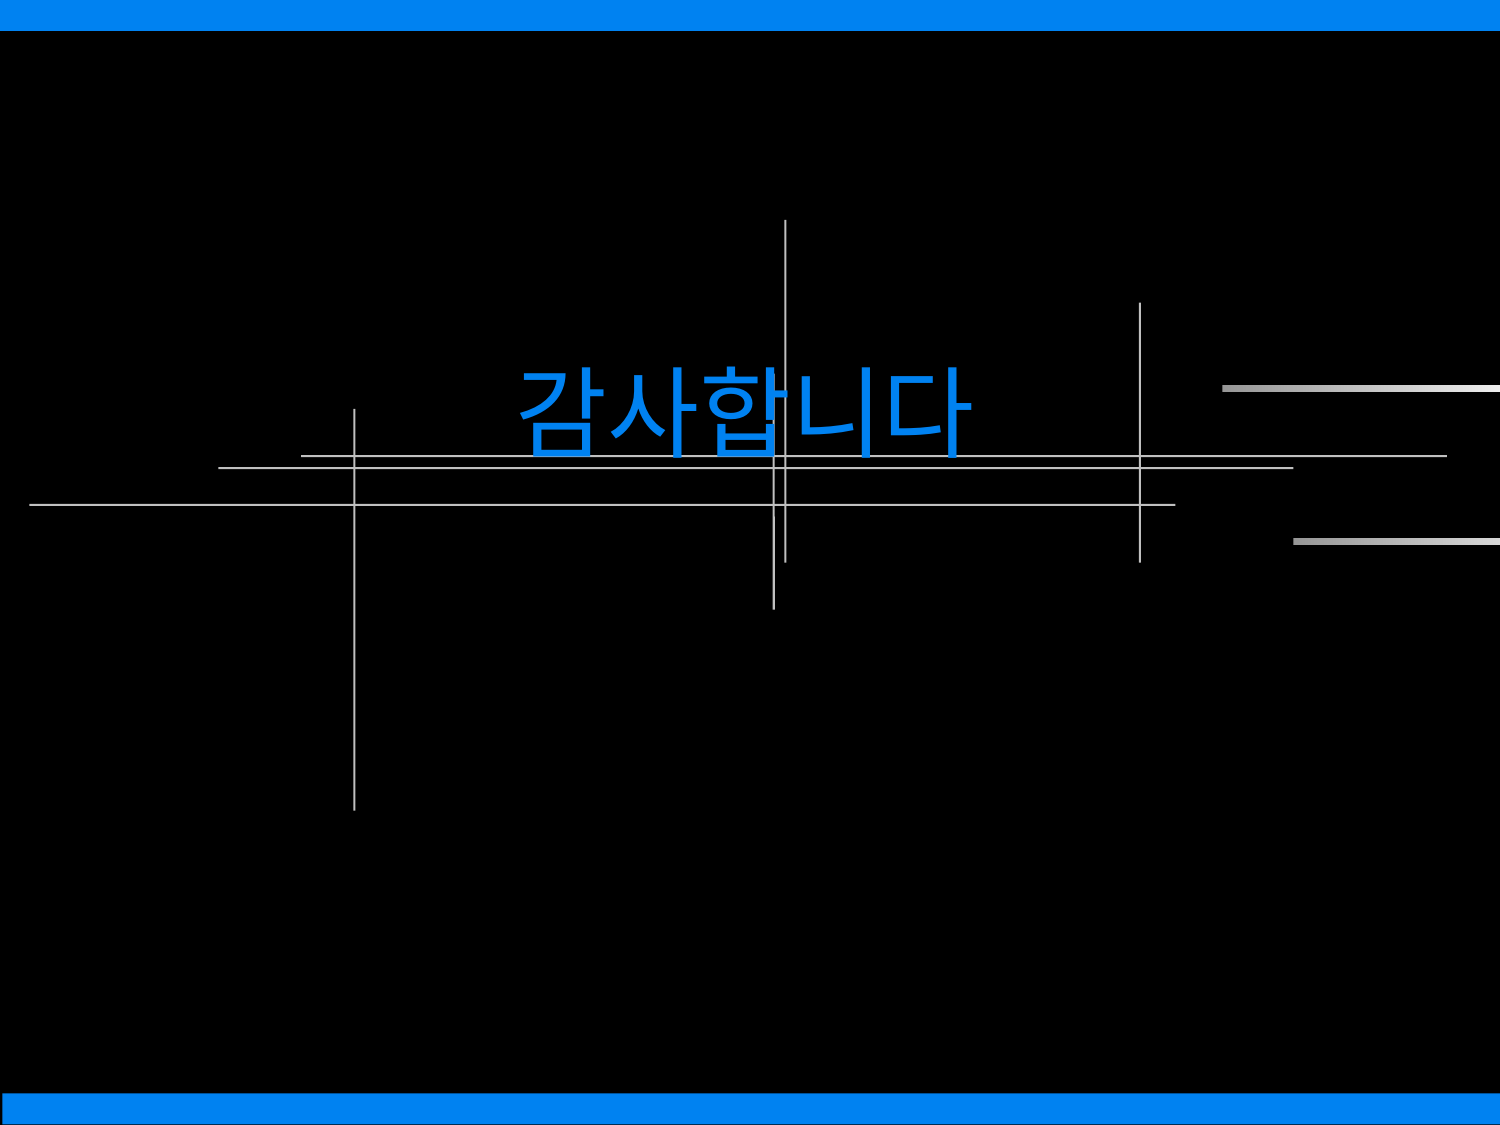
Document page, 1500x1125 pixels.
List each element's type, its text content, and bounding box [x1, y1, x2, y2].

text_box [1222, 385, 1500, 392]
text_box 감사합니다 [419, 343, 1072, 479]
text_box [0, 0, 1500, 33]
text_box [1293, 538, 1500, 545]
text_box [0, 1091, 1500, 1125]
